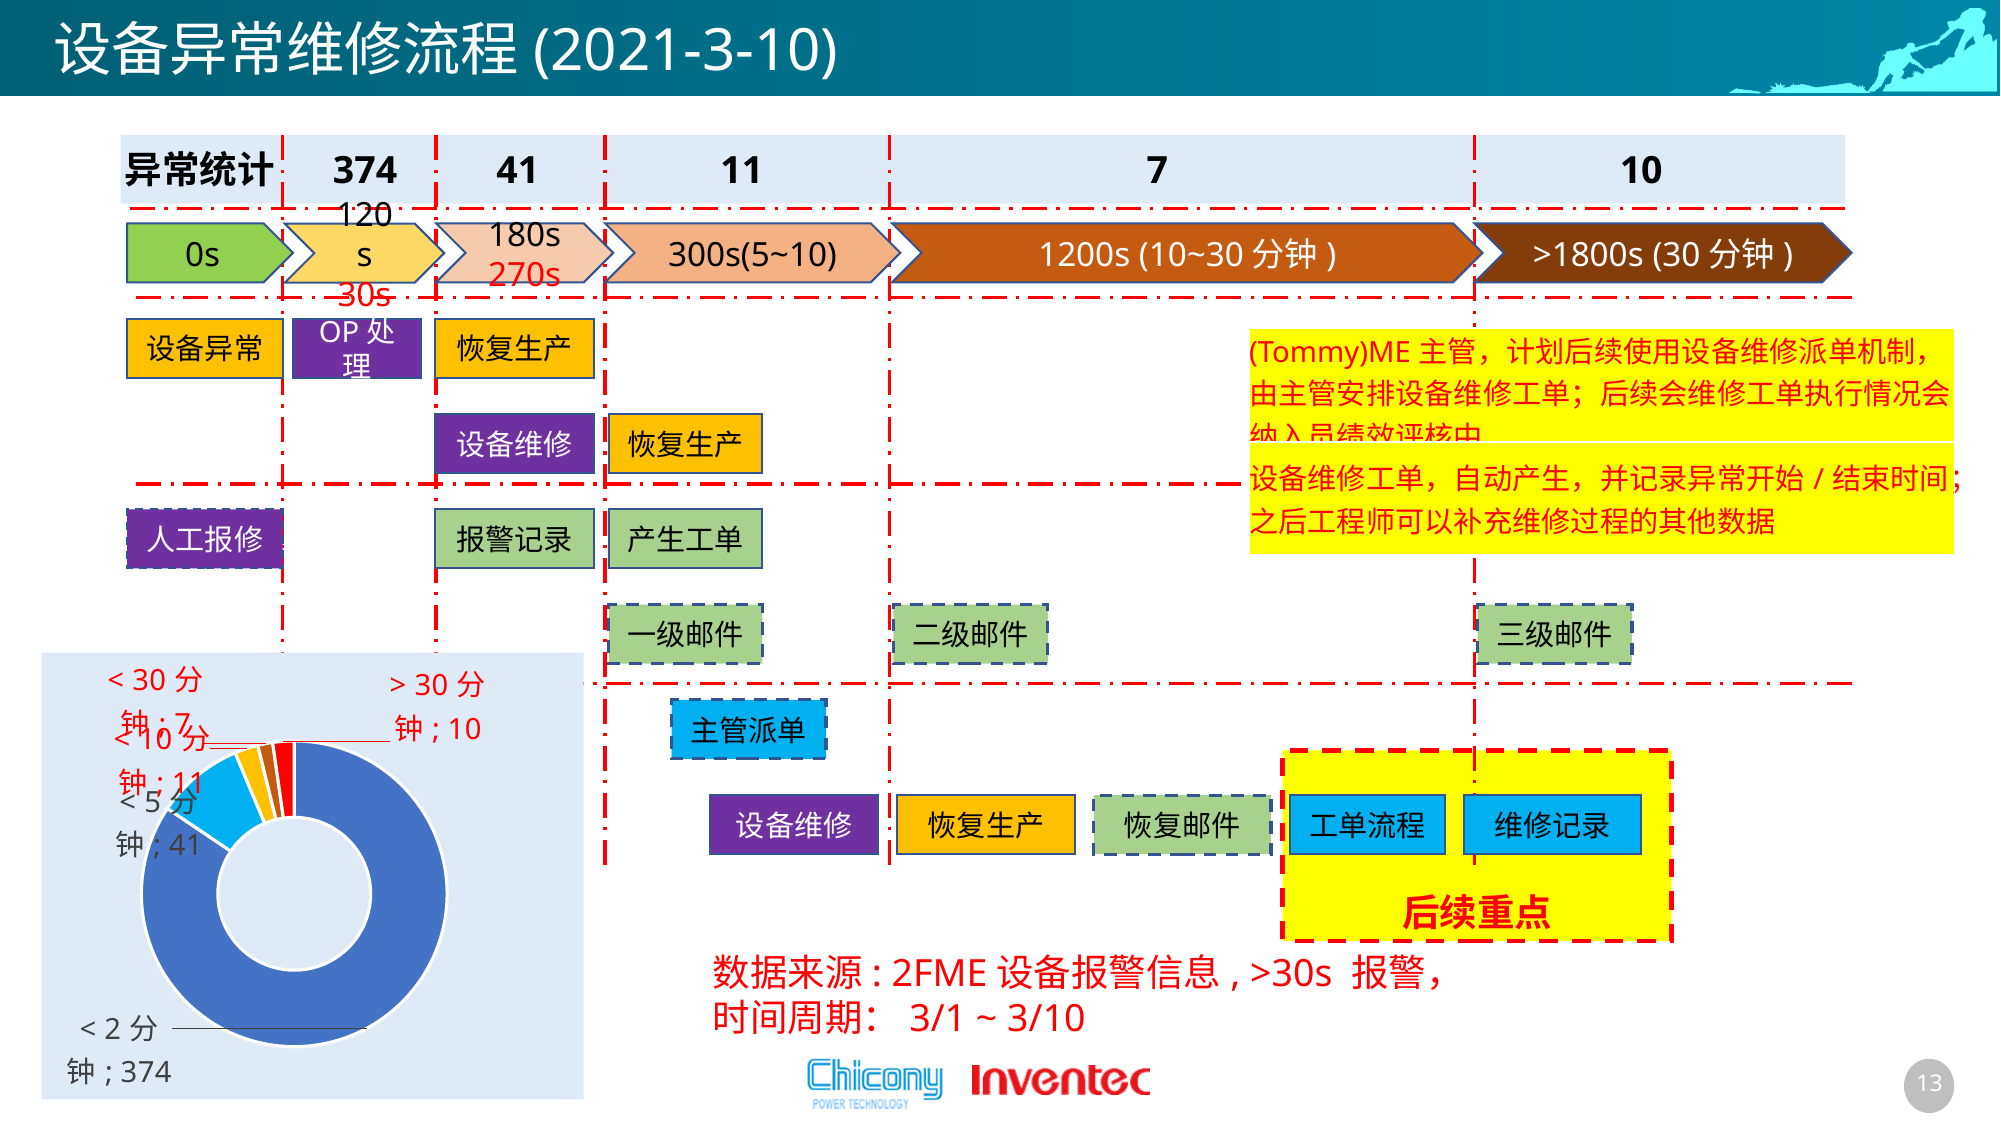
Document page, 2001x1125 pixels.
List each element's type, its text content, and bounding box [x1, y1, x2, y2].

chart [41, 652, 584, 1100]
text_box 异常统计 [106, 138, 282, 199]
text_box 恢复生产 [896, 794, 1076, 855]
picture [802, 1050, 946, 1110]
text_box 产生工单 [608, 508, 763, 569]
text_box [120, 134, 1846, 205]
text_box 10 [1584, 138, 1699, 199]
text_box 41 [460, 138, 576, 199]
text_box 主管派单 [670, 699, 827, 760]
text_box 300s(5~10) [890, 241, 902, 265]
text_box 设备维修 [437, 413, 595, 474]
text_box 恢复生产 [437, 318, 595, 379]
text_box 恢复邮件 [1093, 794, 1272, 855]
table_header (Tommy)ME主管，计划后续使用设备维修派单机制，由主管安排设备维修工单；后续会维修工单执行情况会纳入员绩效评核中 [1475, 329, 1954, 441]
text_box 180s 270s [437, 222, 604, 284]
table_cell 设备维修工单，自动产生，并记录异常开始/结束时间；之后工程师可以补充维修过程的其他数据 [1250, 443, 1474, 483]
text_box 维修记录 [1475, 794, 1642, 855]
text_box 工单流程 [1289, 794, 1446, 855]
text_box 120s 30s [283, 222, 436, 284]
text_box 二级邮件 [892, 604, 1049, 665]
text_box 7 [1100, 138, 1215, 199]
table_cell 设备维修工单，自动产生，并记录异常开始/结束时间；之后工程师可以补充维修过程的其他数据 [1250, 484, 1474, 554]
text_box 三级邮件 [1476, 604, 1633, 665]
text_box 设备异常 [126, 318, 282, 379]
text_box 300s(5~10) [606, 222, 889, 284]
picture [972, 1065, 1150, 1095]
text_box 异常统计 [283, 138, 293, 199]
text_box 恢复生产 [608, 413, 763, 474]
text_box 报警记录 [437, 508, 595, 569]
title 设备异常维修流程(2021-3-10) [38, 12, 903, 91]
text_box 374 [307, 138, 423, 199]
text_box 11 [684, 138, 800, 199]
text_box 0s [126, 222, 282, 284]
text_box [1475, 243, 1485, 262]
text_box 一级邮件 [608, 604, 763, 665]
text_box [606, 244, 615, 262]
text_box 后续重点 [1282, 749, 1672, 941]
text_box 0s [283, 241, 295, 265]
text_box 1200s (10~30分钟) [890, 222, 1474, 284]
text_box 120s 30s [437, 244, 446, 262]
text_box >1800s (30分钟) [1475, 222, 1854, 284]
text_box 数据来源: 2FME设备报警信息, >30s 报警， 时间周期：3/1 ~ 3/10 [698, 941, 1795, 1046]
text_box 维修记录 [1463, 794, 1474, 855]
text_box 人工报修 [126, 508, 282, 569]
text_box 374 [1719, 8, 1999, 96]
table_cell 设备维修工单，自动产生，并记录异常开始/结束时间；之后工程师可以补充维修过程的其他数据 [1475, 443, 1954, 554]
text_box OP处理 [292, 318, 422, 379]
text_box 设备维修 [709, 794, 879, 855]
table_header (Tommy)ME主管，计划后续使用设备维修派单机制，由主管安排设备维修工单；后续会维修工单执行情况会纳入员绩效评核中 [1250, 329, 1474, 441]
